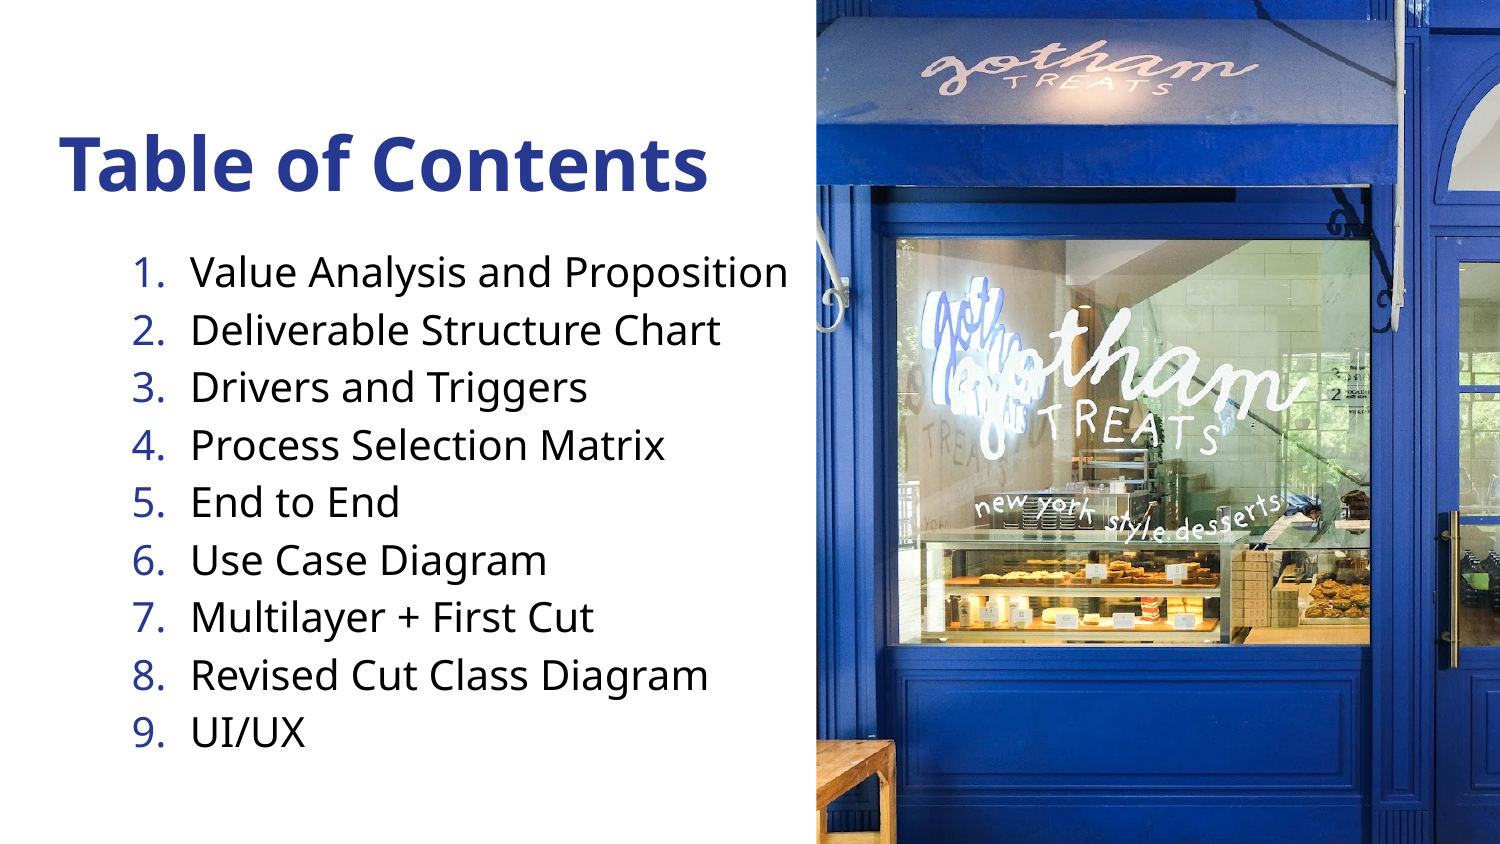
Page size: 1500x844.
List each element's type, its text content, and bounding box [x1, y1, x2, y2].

text_box Value Analysis and Proposition Deliverable Structure Chart Drivers and Triggers Process Selection Matrix End to End Use Case Diagram Multilayer + First Cut Revised Cut Class Diagram UI/UX [99, 223, 810, 772]
picture [815, 0, 1500, 844]
text_box Table of Contents [43, 101, 798, 222]
